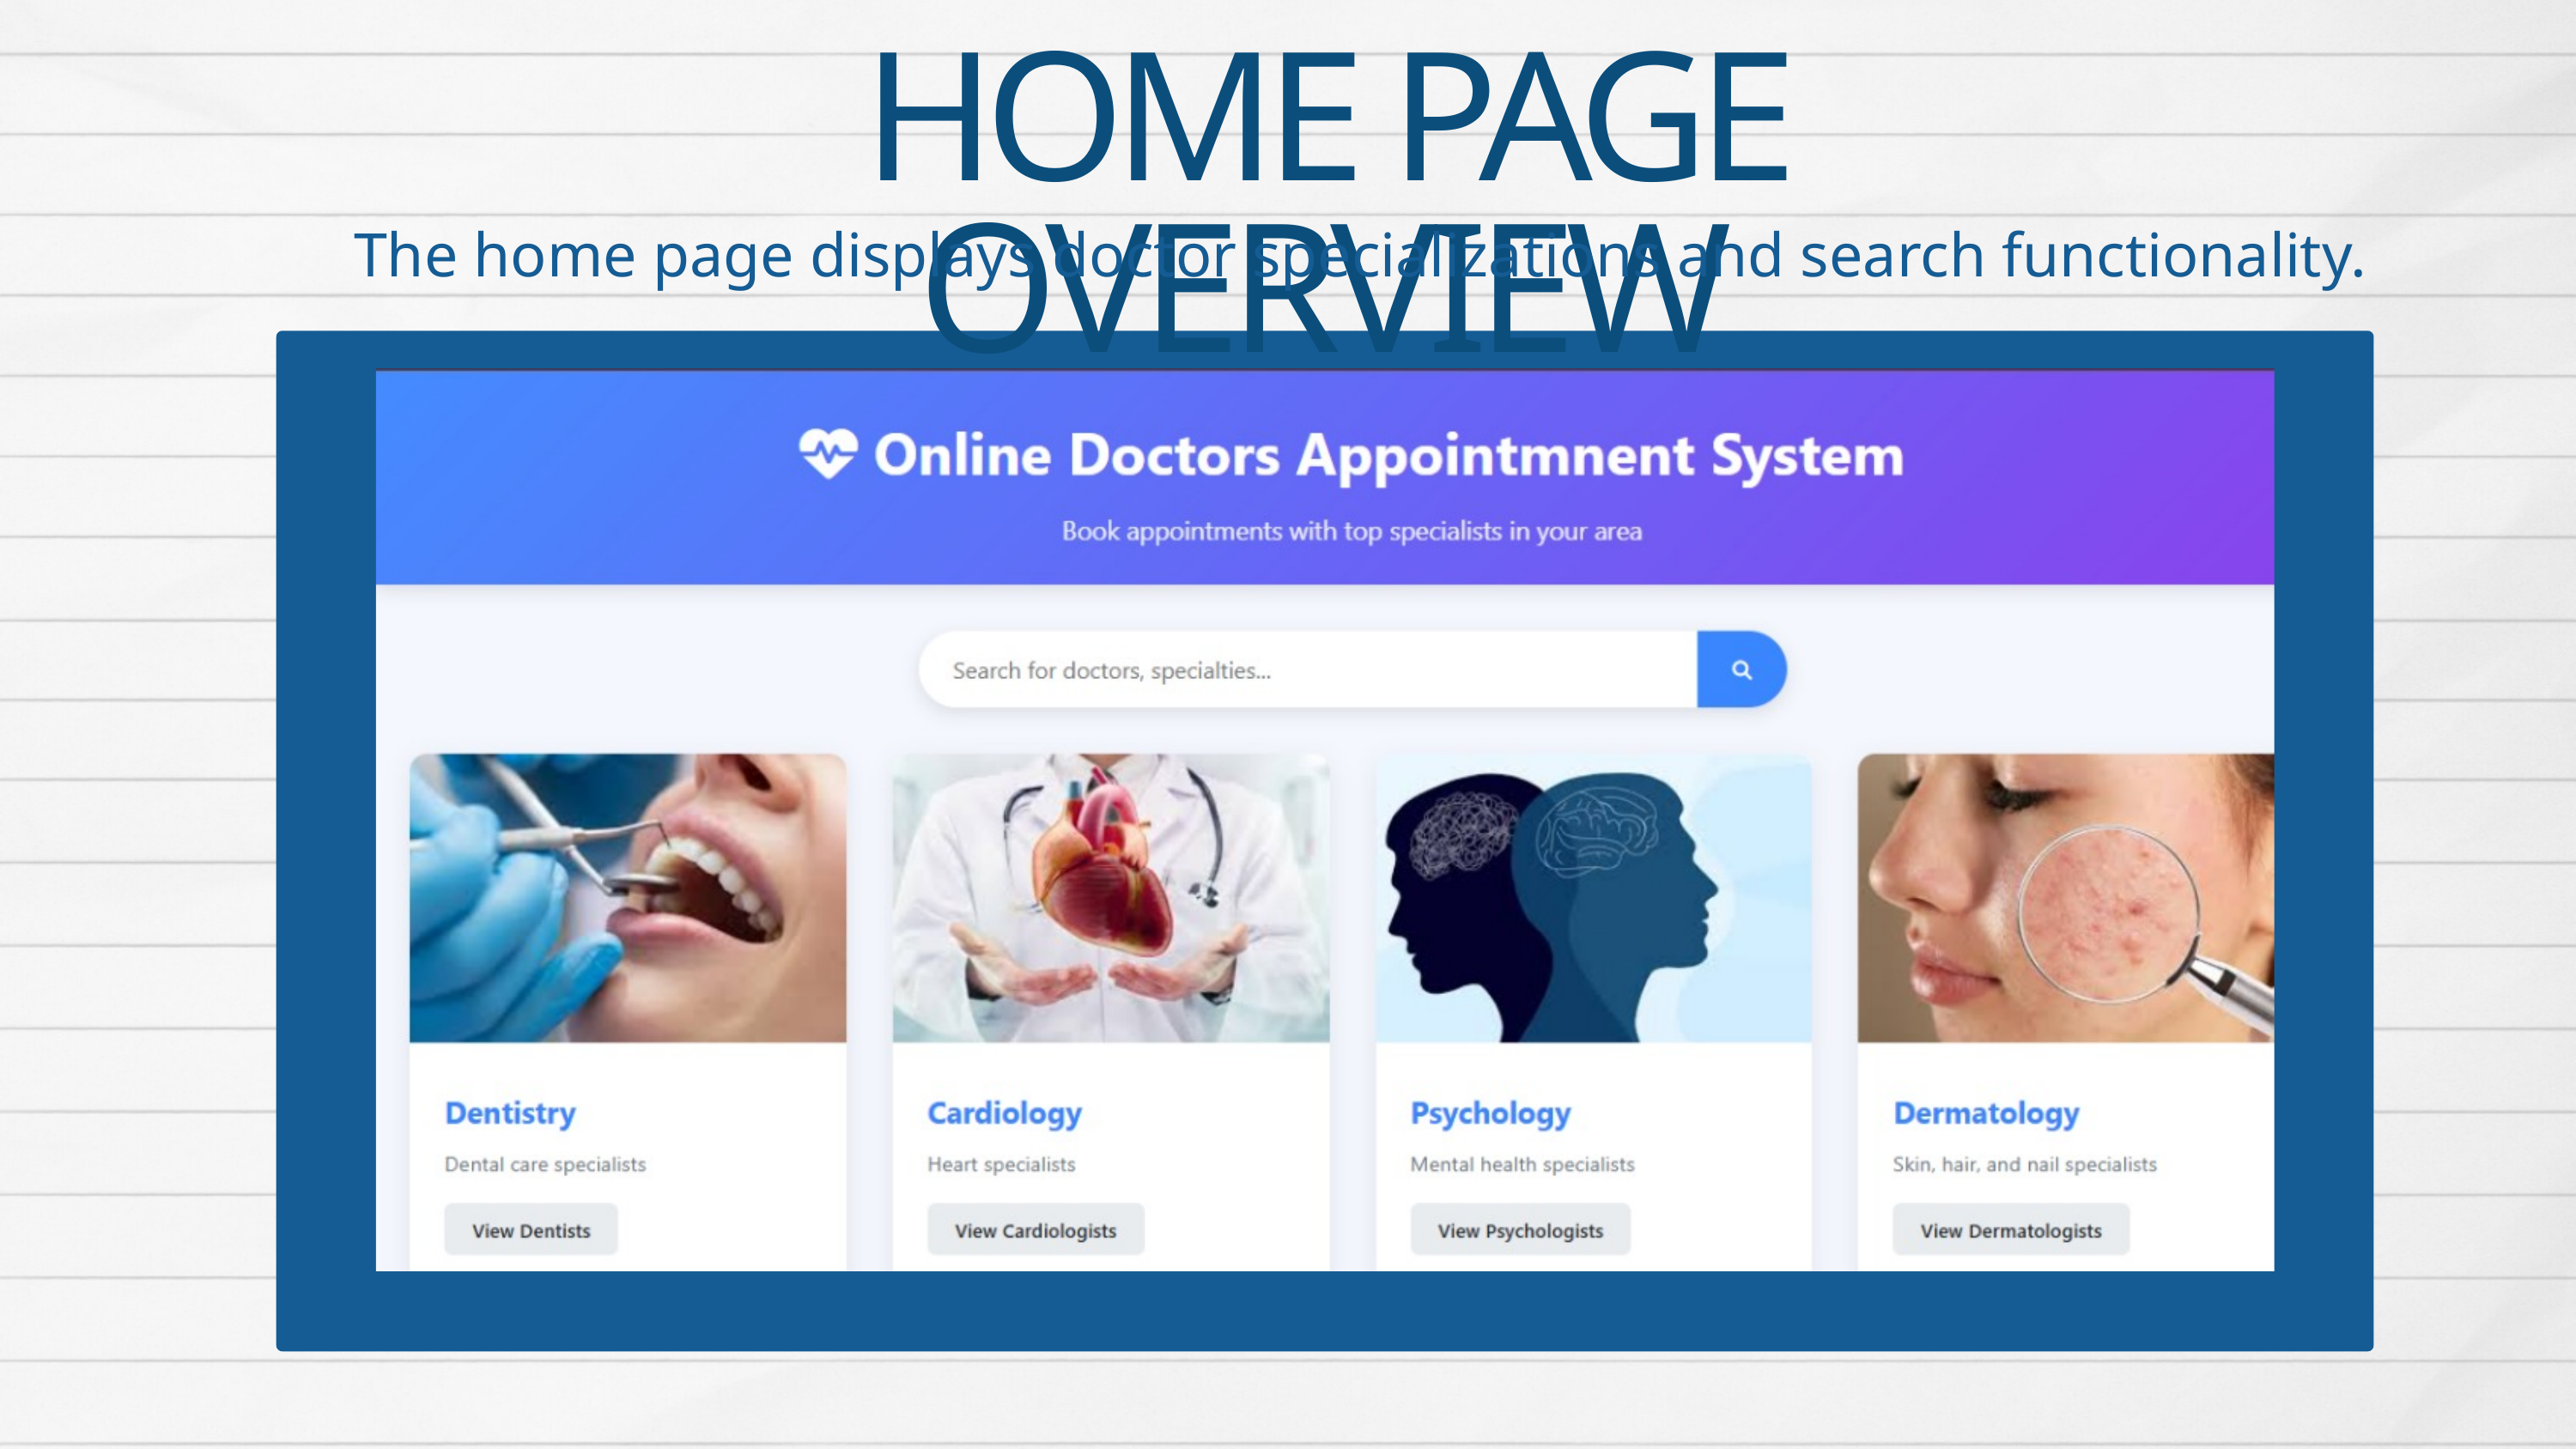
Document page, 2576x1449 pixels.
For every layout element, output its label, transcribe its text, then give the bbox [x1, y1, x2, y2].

text_box The home page displays doctor specializations and search functionality. [253, 204, 2469, 373]
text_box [276, 330, 2374, 1352]
text_box [0, 0, 2576, 1449]
text_box HOME PAGE OVERVIEW [532, 44, 2117, 204]
